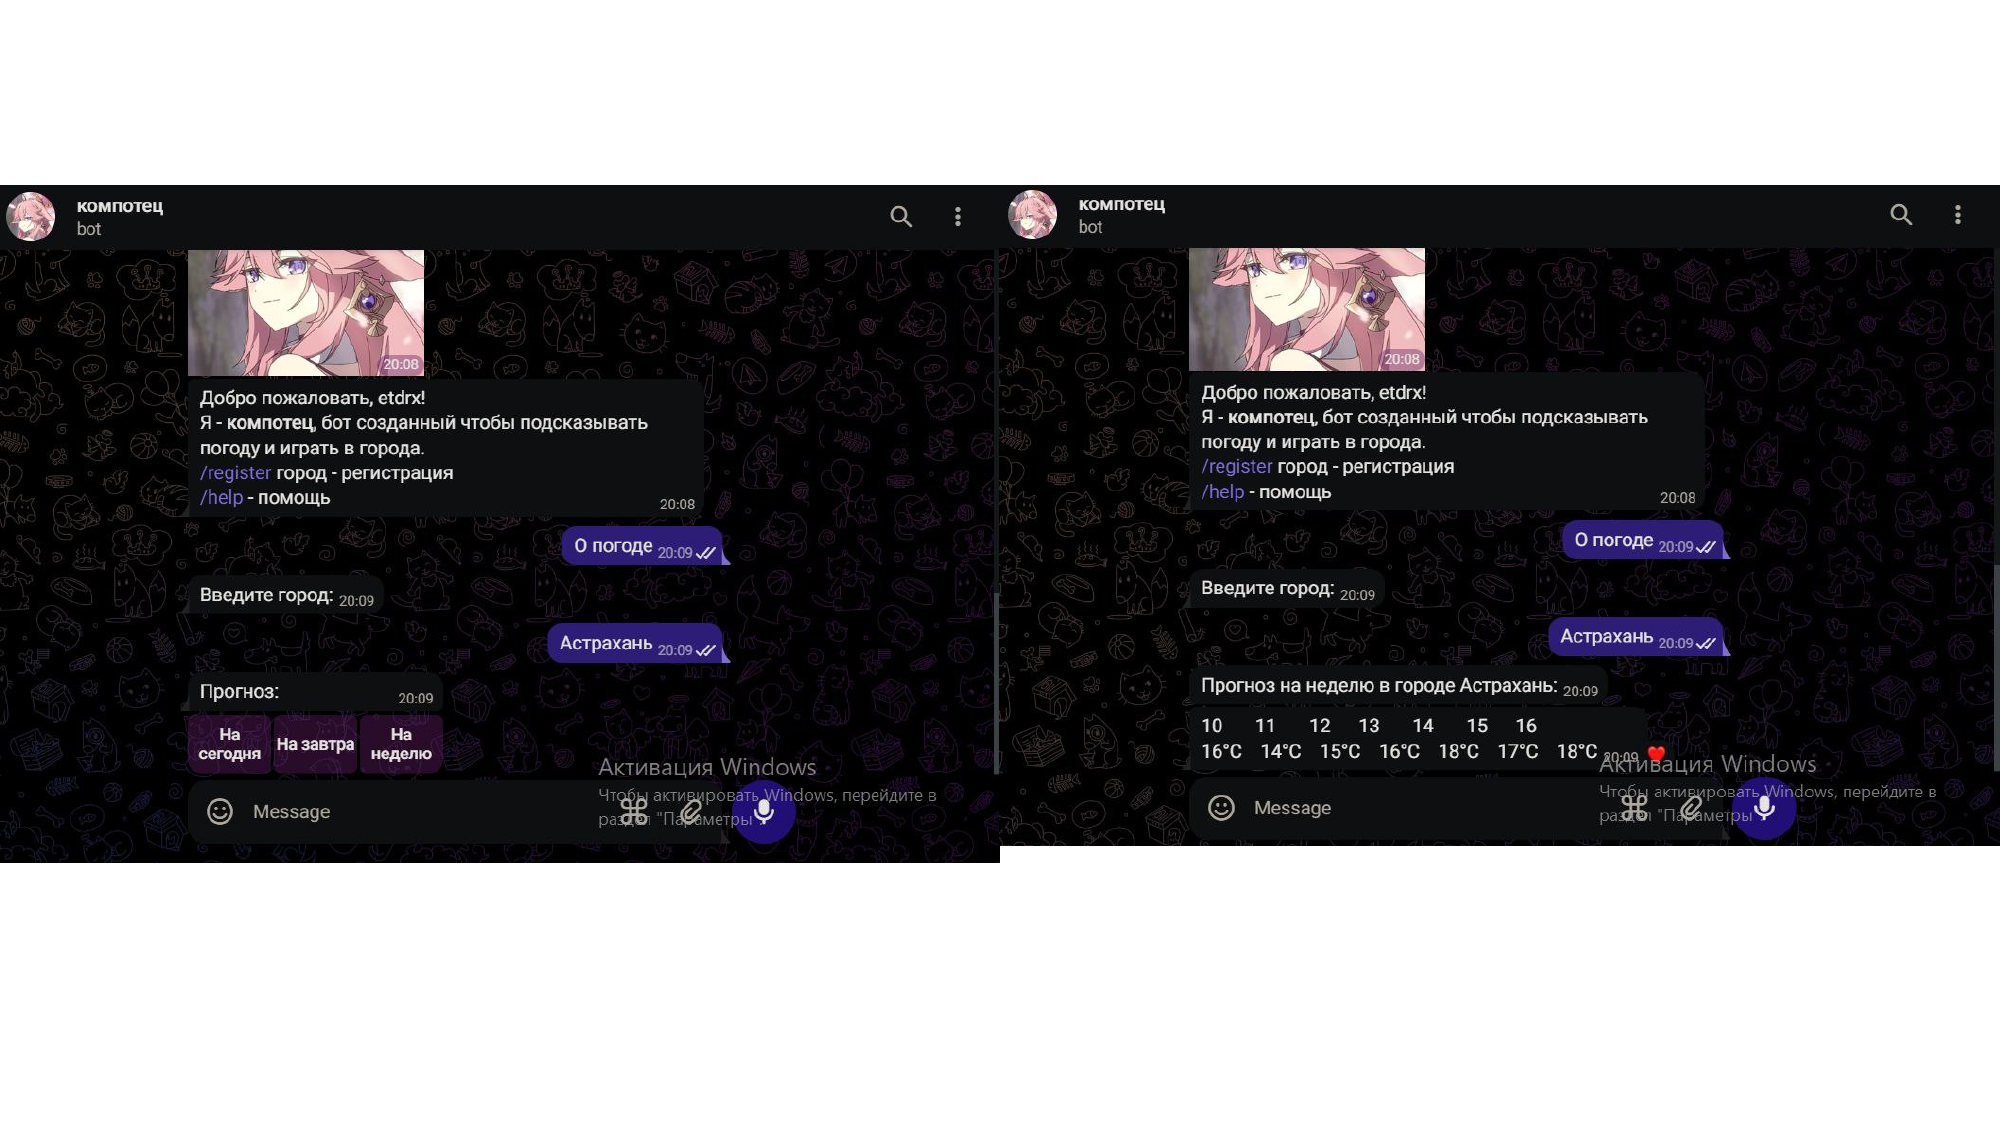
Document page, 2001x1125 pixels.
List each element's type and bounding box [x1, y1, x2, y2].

picture [999, 185, 2000, 846]
list [0, 185, 1000, 863]
